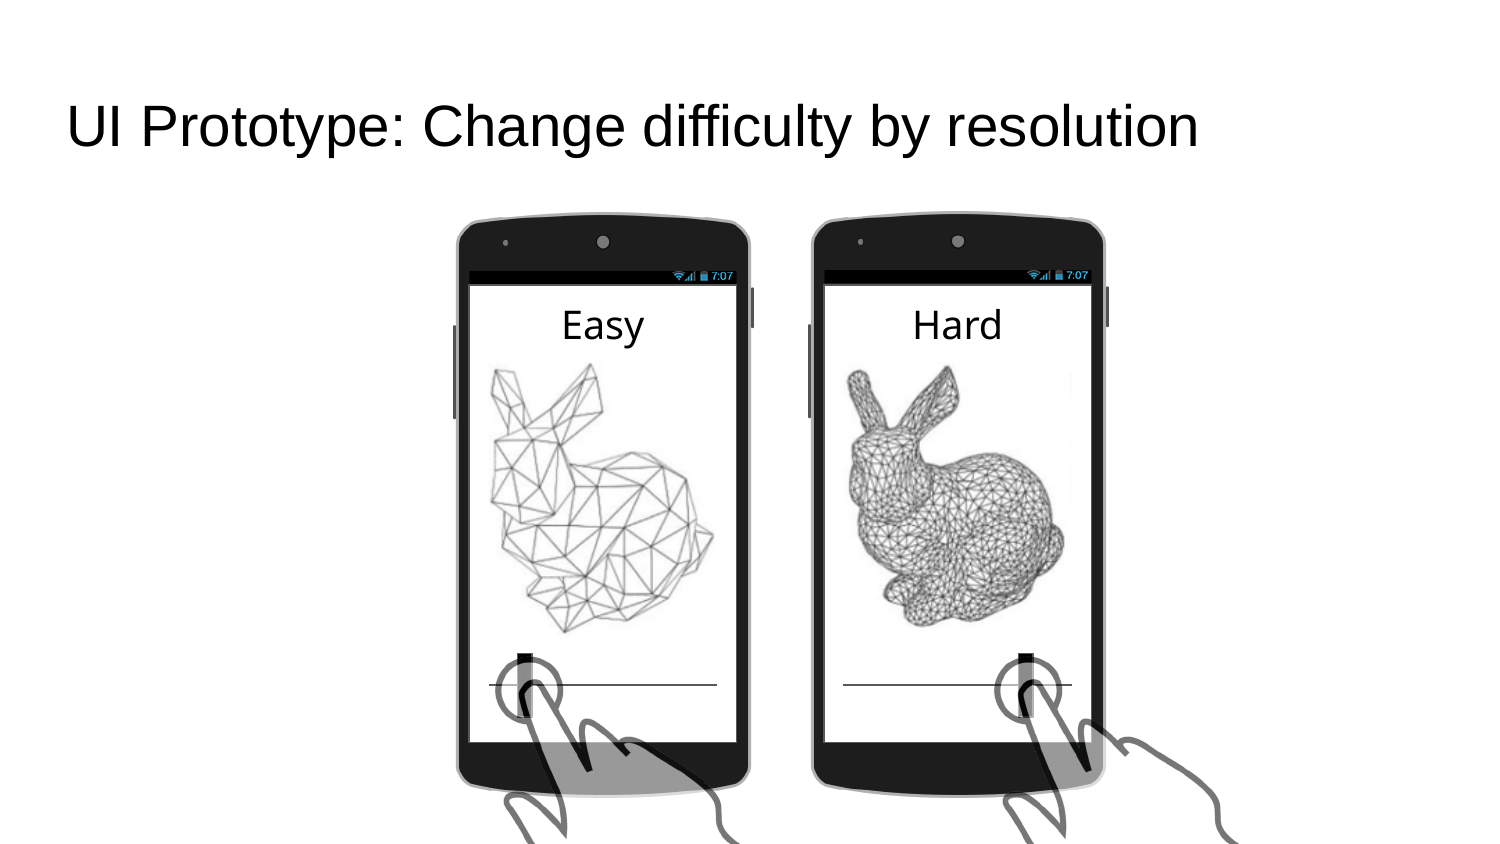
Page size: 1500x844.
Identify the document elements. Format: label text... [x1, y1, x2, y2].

picture [398, 198, 1364, 844]
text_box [468, 284, 737, 571]
title UI Prototype: Change difficulty by resolution [51, 72, 1449, 167]
